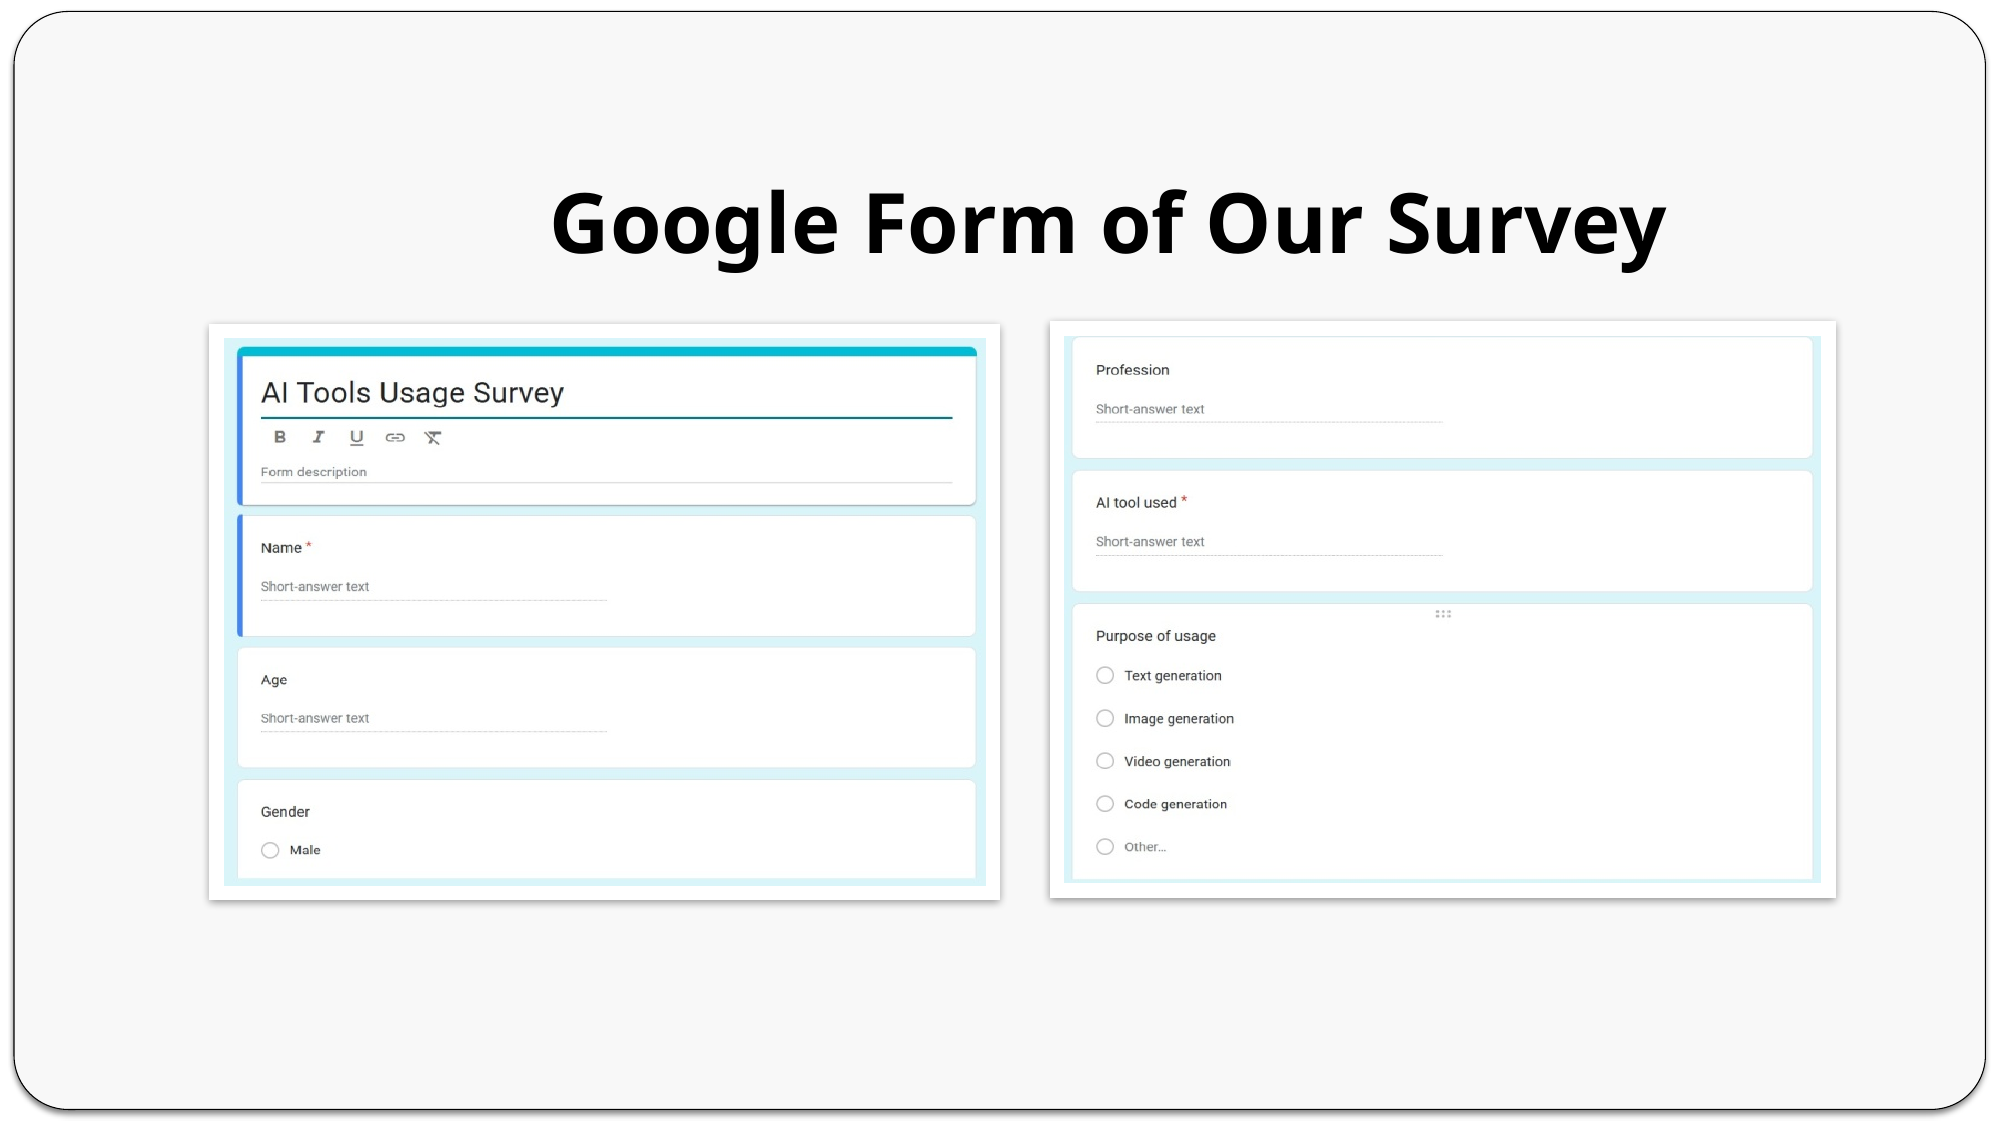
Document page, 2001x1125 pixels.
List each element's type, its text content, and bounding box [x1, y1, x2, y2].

title Google Form of Our Survey [187, 99, 1813, 286]
picture [1064, 335, 1822, 884]
picture [223, 337, 986, 886]
